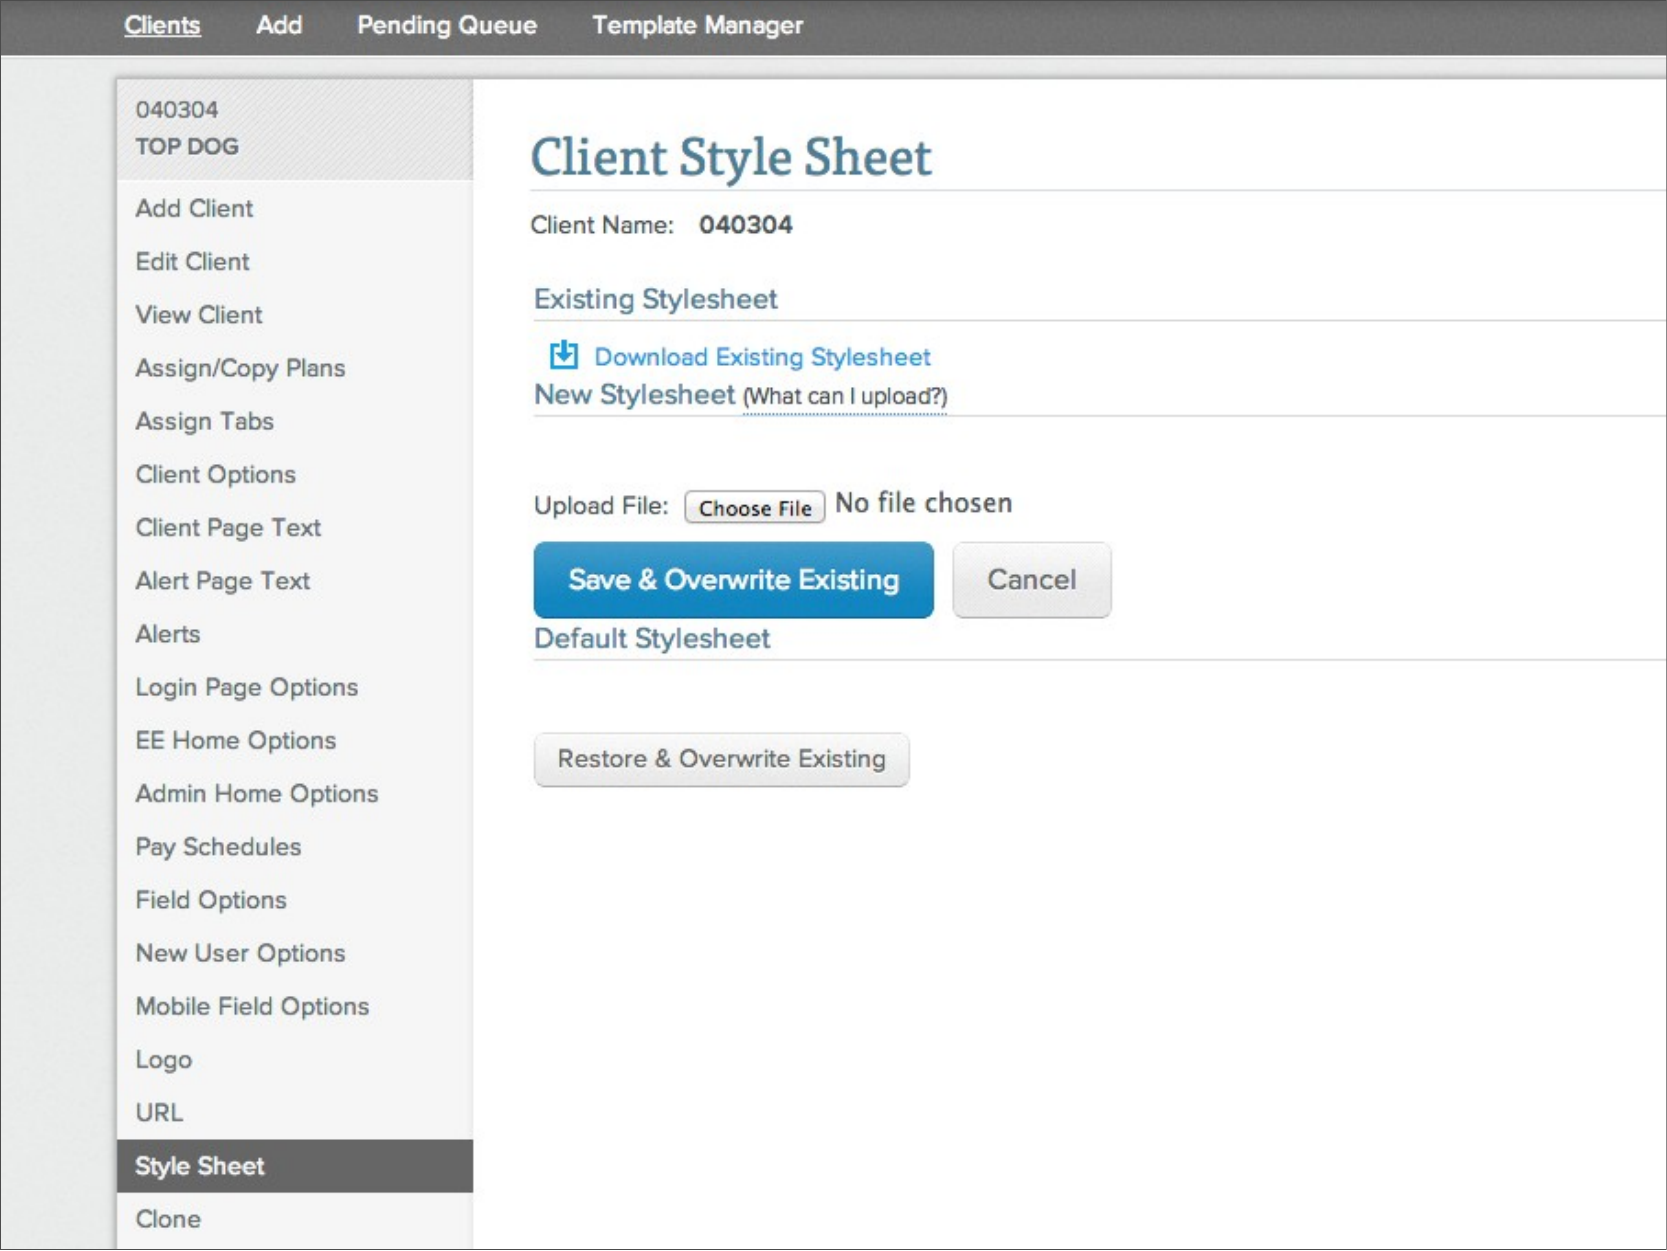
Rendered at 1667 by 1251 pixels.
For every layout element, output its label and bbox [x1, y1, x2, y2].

text_box [0, 0, 1667, 1250]
